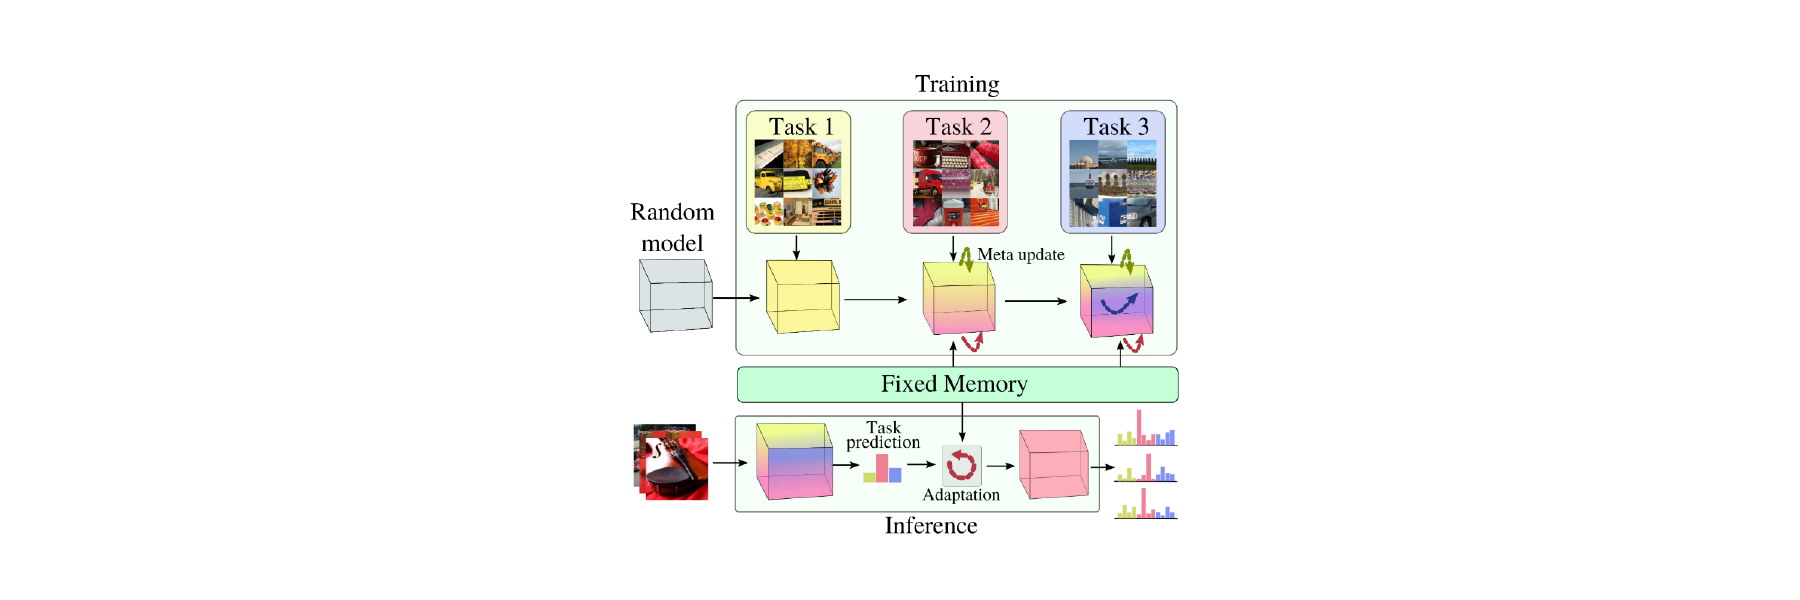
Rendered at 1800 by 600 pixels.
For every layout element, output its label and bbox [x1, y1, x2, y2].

picture [599, 53, 1200, 547]
